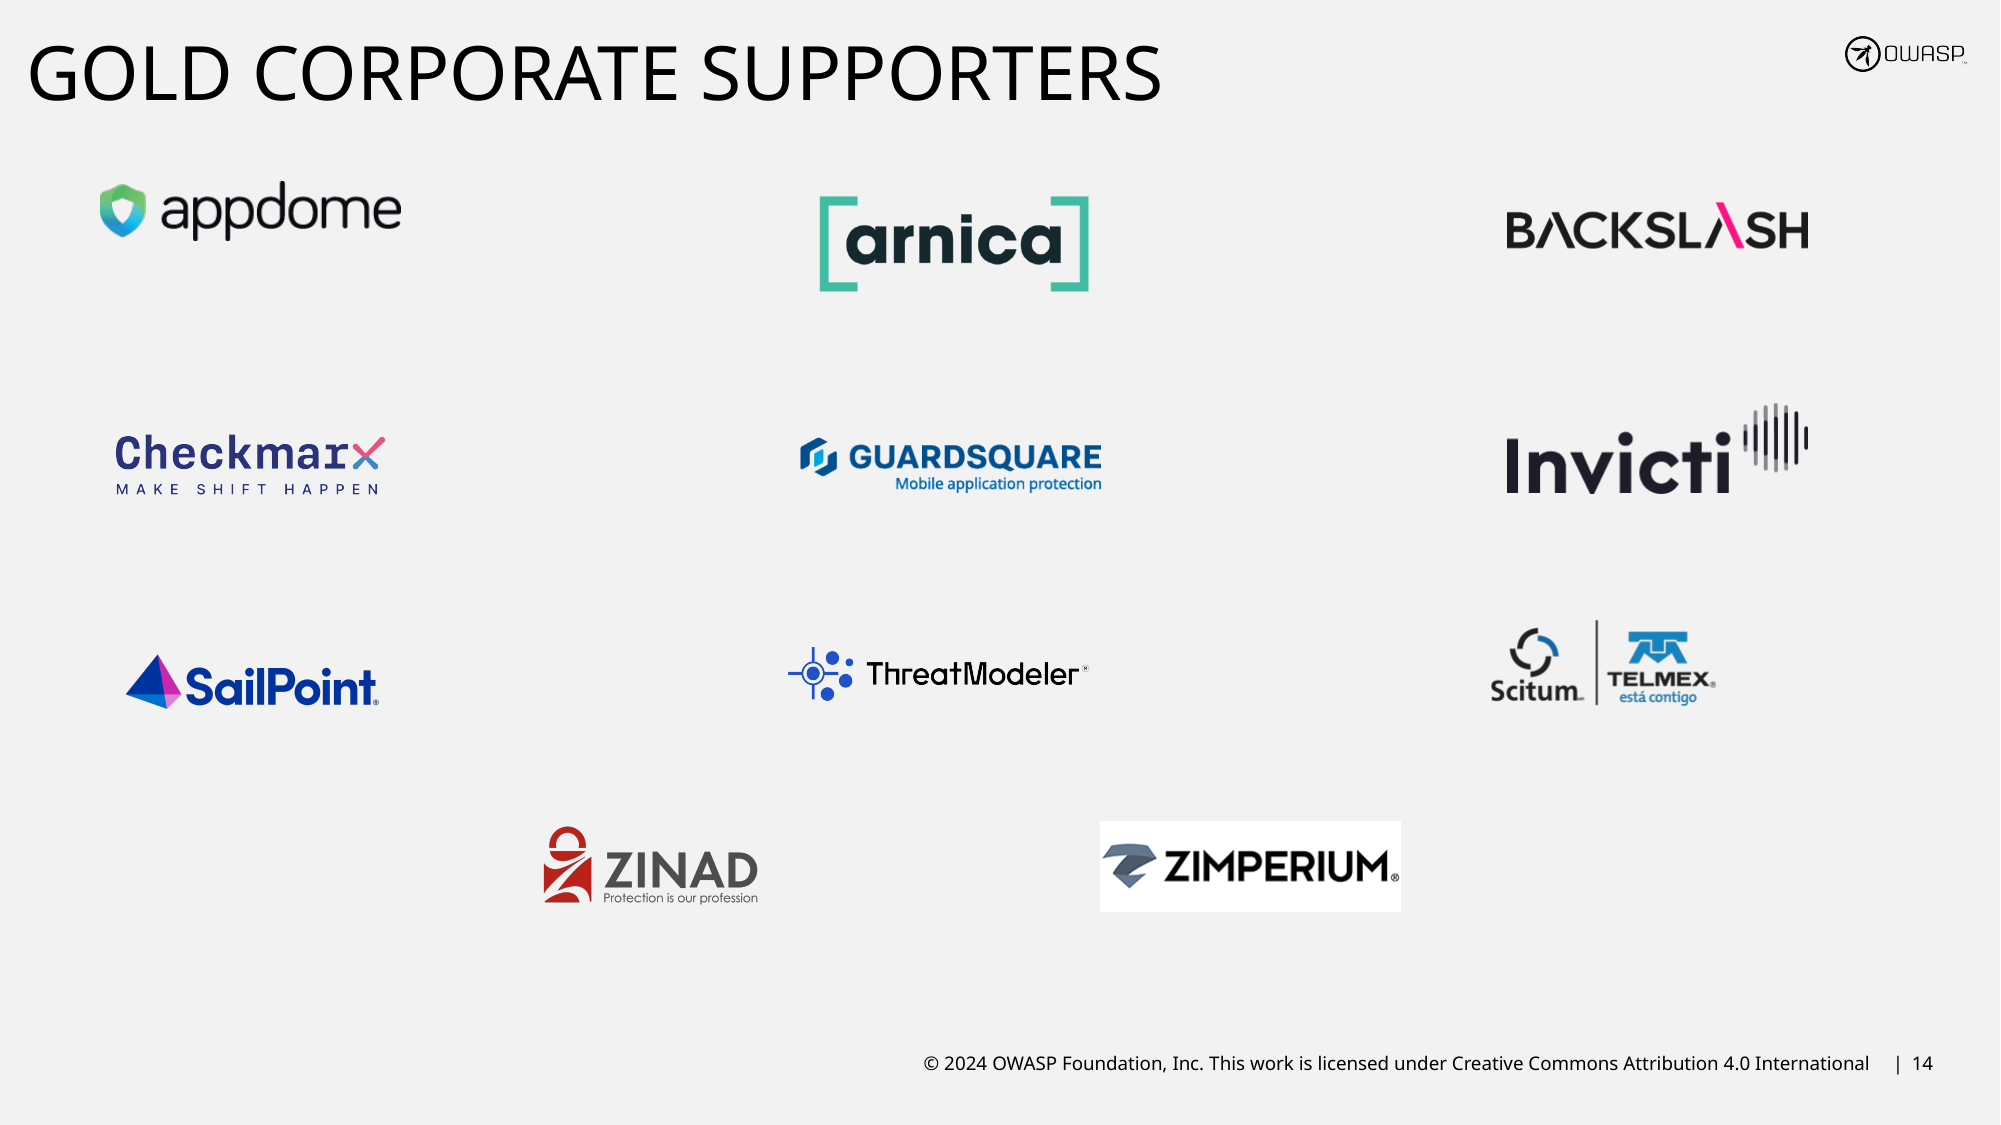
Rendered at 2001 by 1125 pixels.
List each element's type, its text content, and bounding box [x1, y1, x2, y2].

picture [1506, 403, 1808, 494]
picture [1100, 821, 1401, 912]
picture [100, 181, 401, 242]
picture [800, 436, 1102, 493]
text_box 14 [1908, 1043, 1949, 1082]
picture [500, 715, 802, 1016]
picture [100, 417, 401, 512]
picture [803, 181, 1104, 305]
text_box © 2024 OWASP Foundation, Inc. This work is licensed under Creative Commons Attribution 4.0 International [841, 1043, 1884, 1082]
picture [1506, 181, 1808, 272]
picture [788, 647, 1089, 701]
text_box GOLD CORPORATE SUPPORTERS [11, 18, 1180, 124]
picture [100, 627, 401, 735]
picture [1453, 617, 1755, 708]
picture [1829, 20, 1980, 89]
text_box | [1884, 1043, 1908, 1082]
